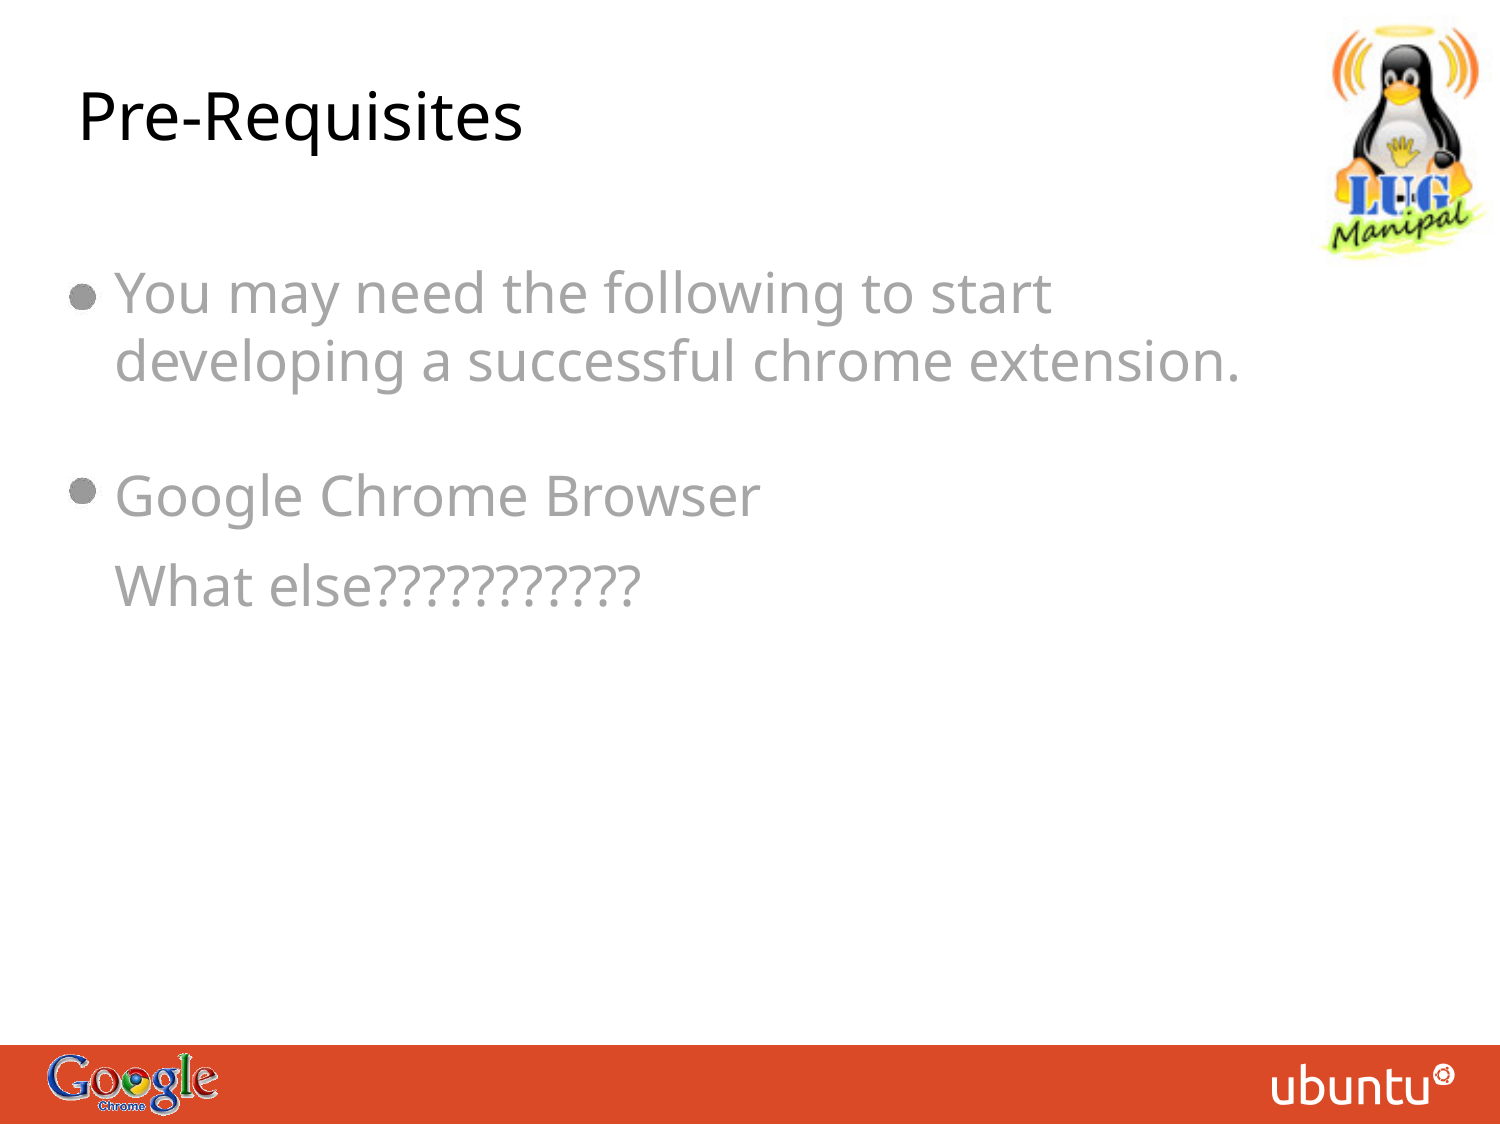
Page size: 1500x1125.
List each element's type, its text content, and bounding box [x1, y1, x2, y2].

picture [62, 474, 113, 514]
picture [0, 1037, 1500, 1125]
picture [1310, 0, 1500, 282]
text_box You may need the following to start developing a successful chrome extension. Google Chrome Browser What else??????????? [99, 249, 1350, 625]
picture [62, 280, 113, 320]
text_box Pre-Requisites [62, 66, 888, 162]
